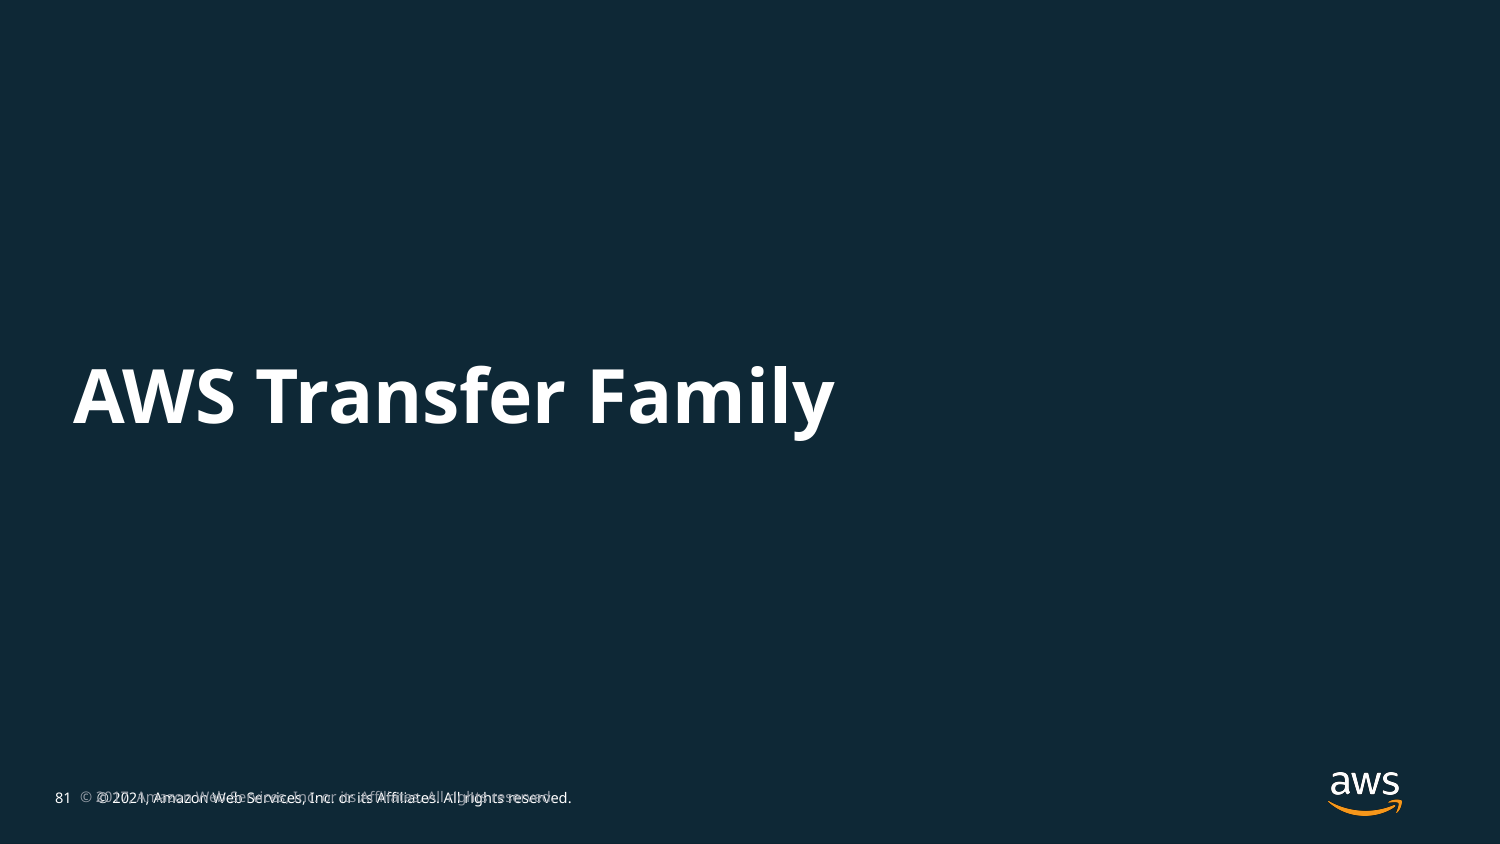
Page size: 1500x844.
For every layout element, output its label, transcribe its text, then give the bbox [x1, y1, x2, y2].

picture [1328, 772, 1402, 816]
list AWS Transfer Family [58, 340, 1261, 464]
